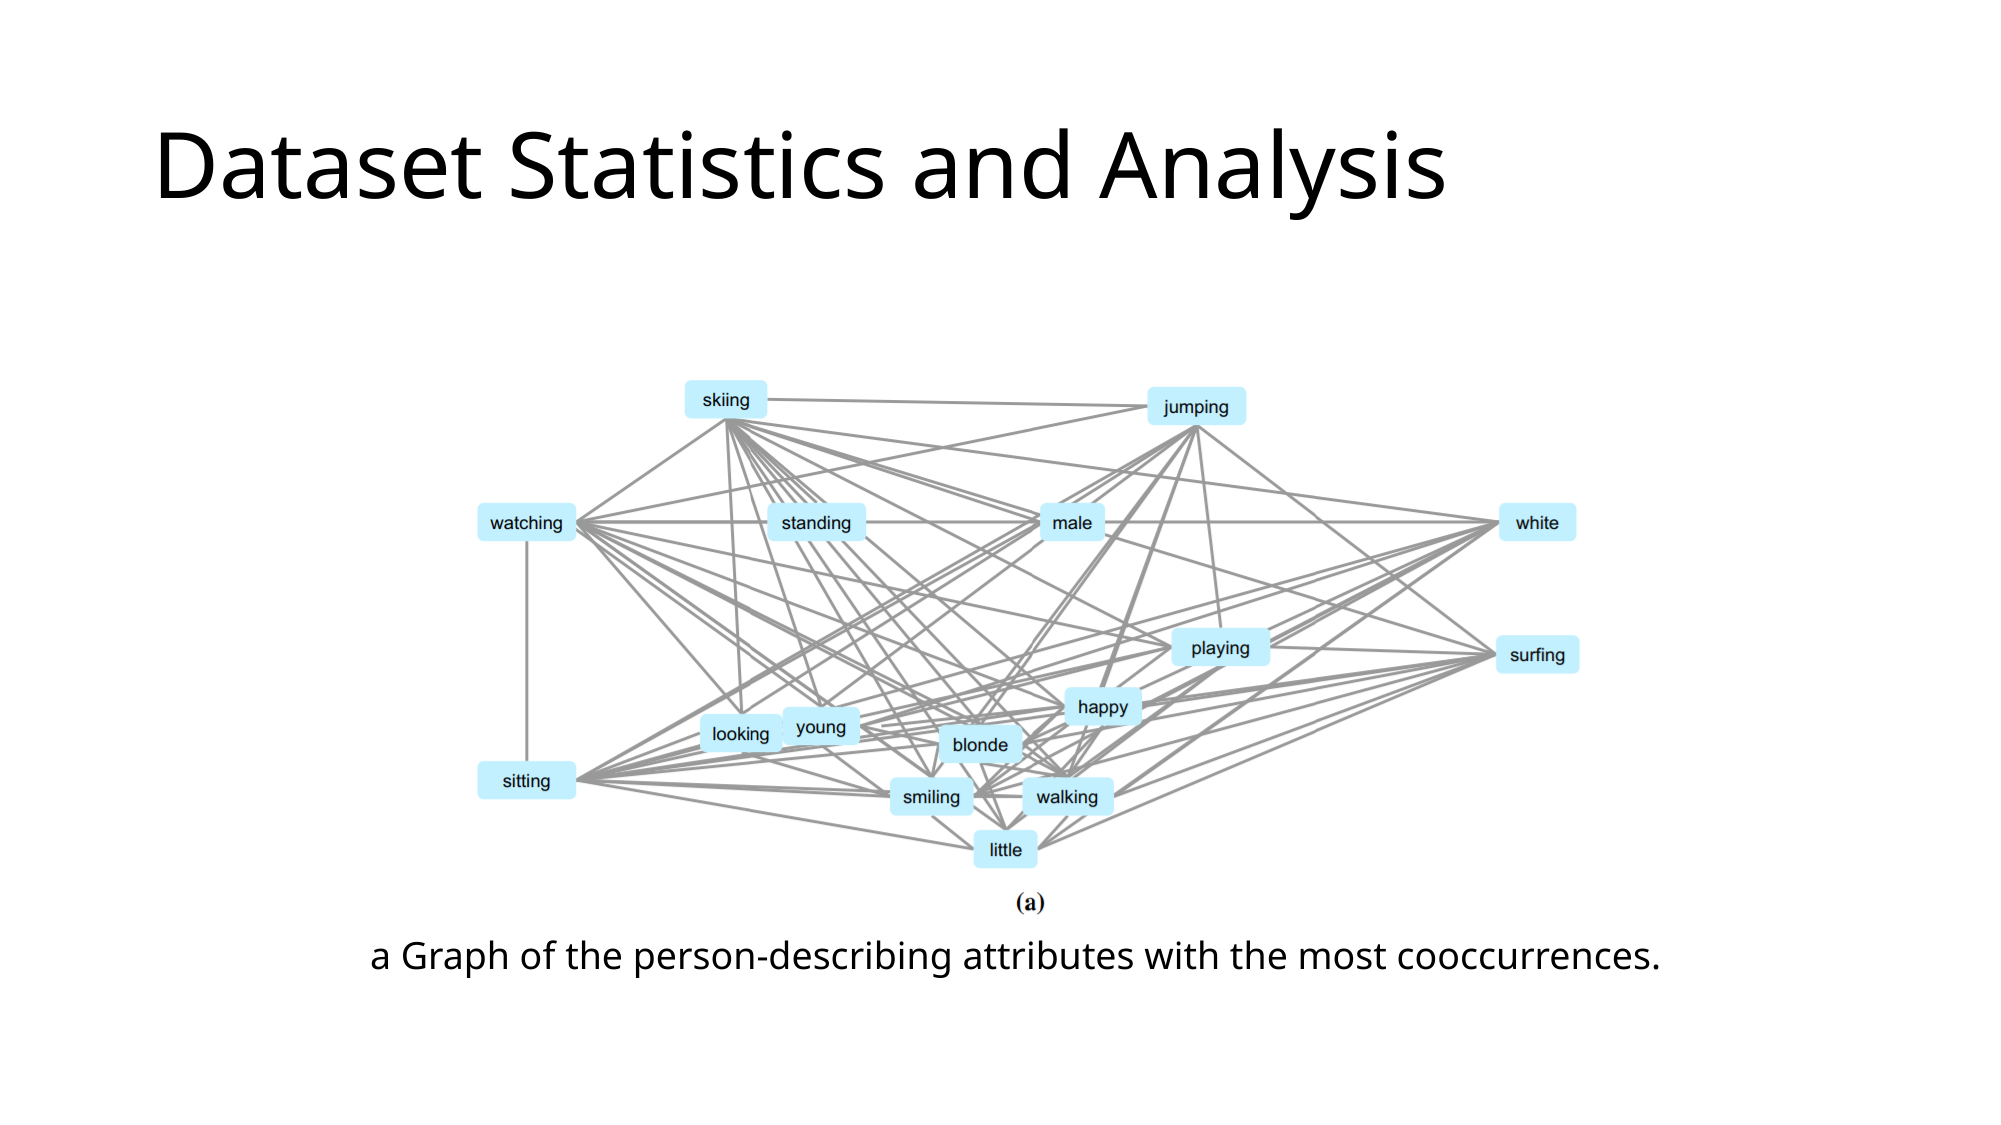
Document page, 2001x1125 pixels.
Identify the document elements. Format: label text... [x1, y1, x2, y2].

title Dataset Statistics and Analysis [137, 59, 1863, 278]
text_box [355, 369, 1681, 986]
